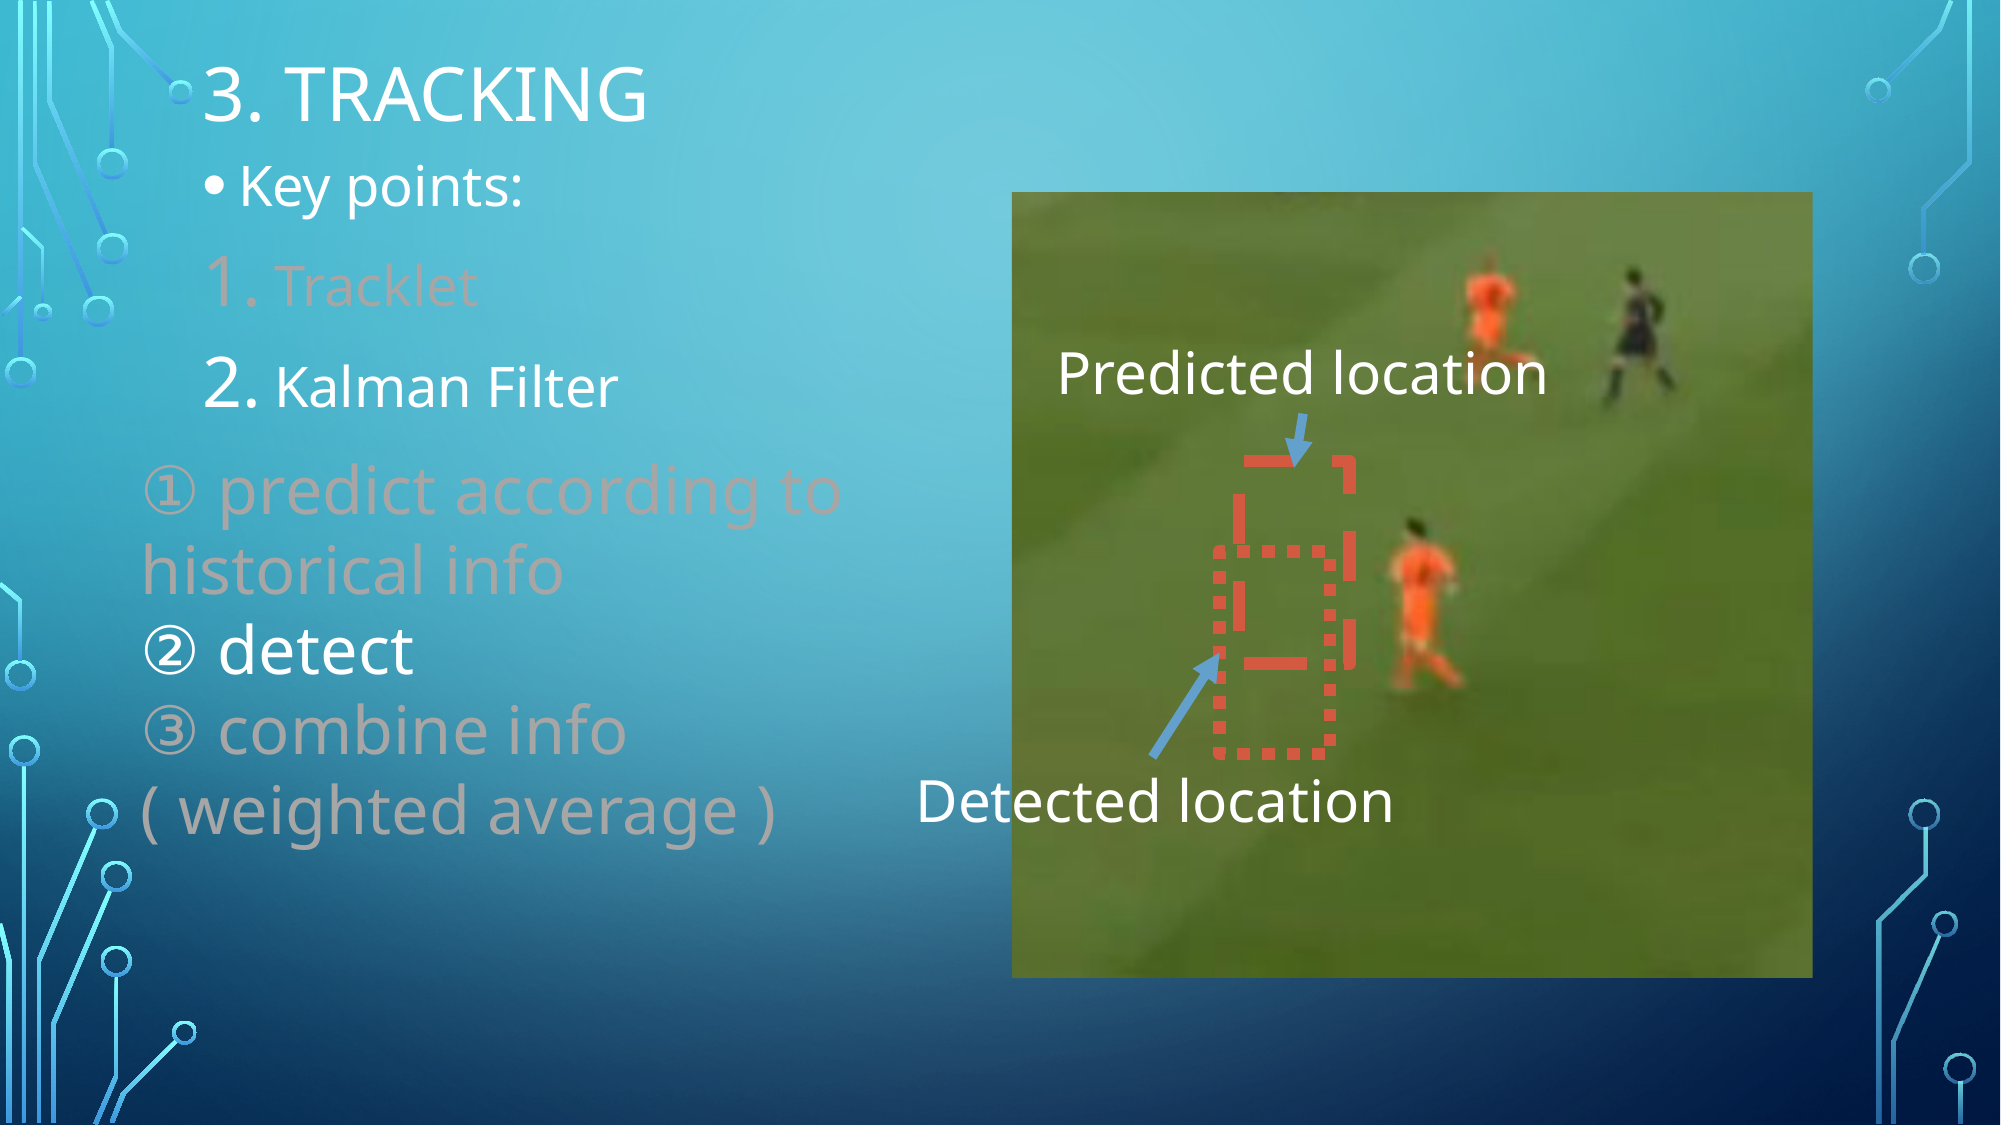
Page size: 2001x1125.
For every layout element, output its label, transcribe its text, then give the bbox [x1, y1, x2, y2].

picture [1011, 191, 1813, 978]
list Key points: Tracklet Kalman Filter [187, 129, 673, 427]
text_box ① predict according to historical info ② detect ③ combine info ( weighted average ) [126, 440, 927, 855]
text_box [1151, 652, 1220, 758]
text_box Detected location [927, 757, 1011, 842]
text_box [1293, 414, 1304, 469]
title 3. Tracking [187, 25, 691, 169]
